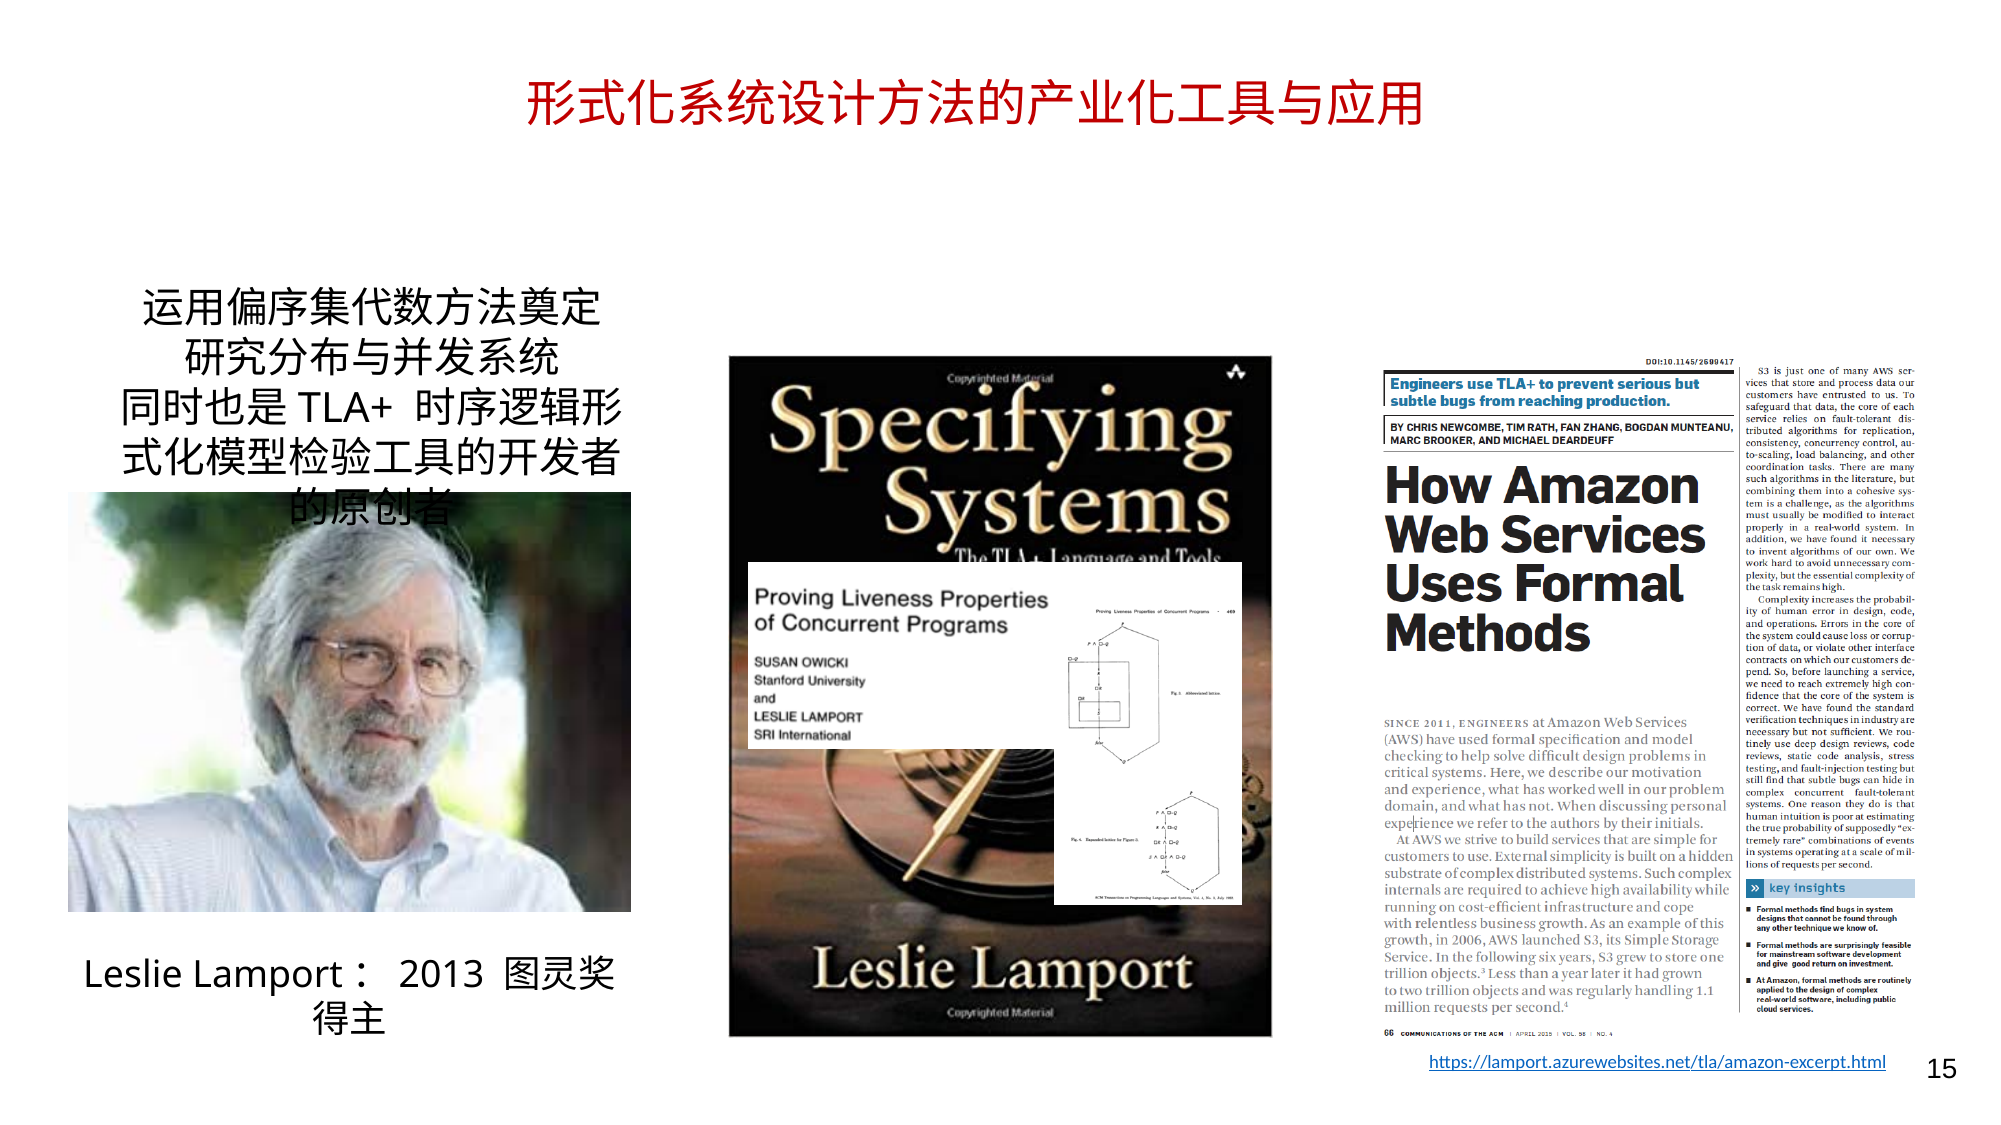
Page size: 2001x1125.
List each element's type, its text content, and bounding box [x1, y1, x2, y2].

text_box 运用偏序集代数方法奠定 研究分布与并发系统 同时也是TLA+ 时序逻辑形式化模型检验工具的开发者 的原创者 [102, 273, 642, 589]
text_box Leslie Lamport：2013 图灵奖得主 [57, 942, 642, 1047]
slide_number 15 [1522, 1037, 1973, 1097]
picture [1348, 349, 1928, 1043]
picture [68, 492, 631, 912]
title 形式化系统设计方法的产业化工具与应用 [204, 63, 1748, 140]
text_box https://lamport.azurewebsites.net/tla/amazon-excerpt.html [1414, 1043, 1902, 1080]
picture [728, 355, 1273, 1038]
